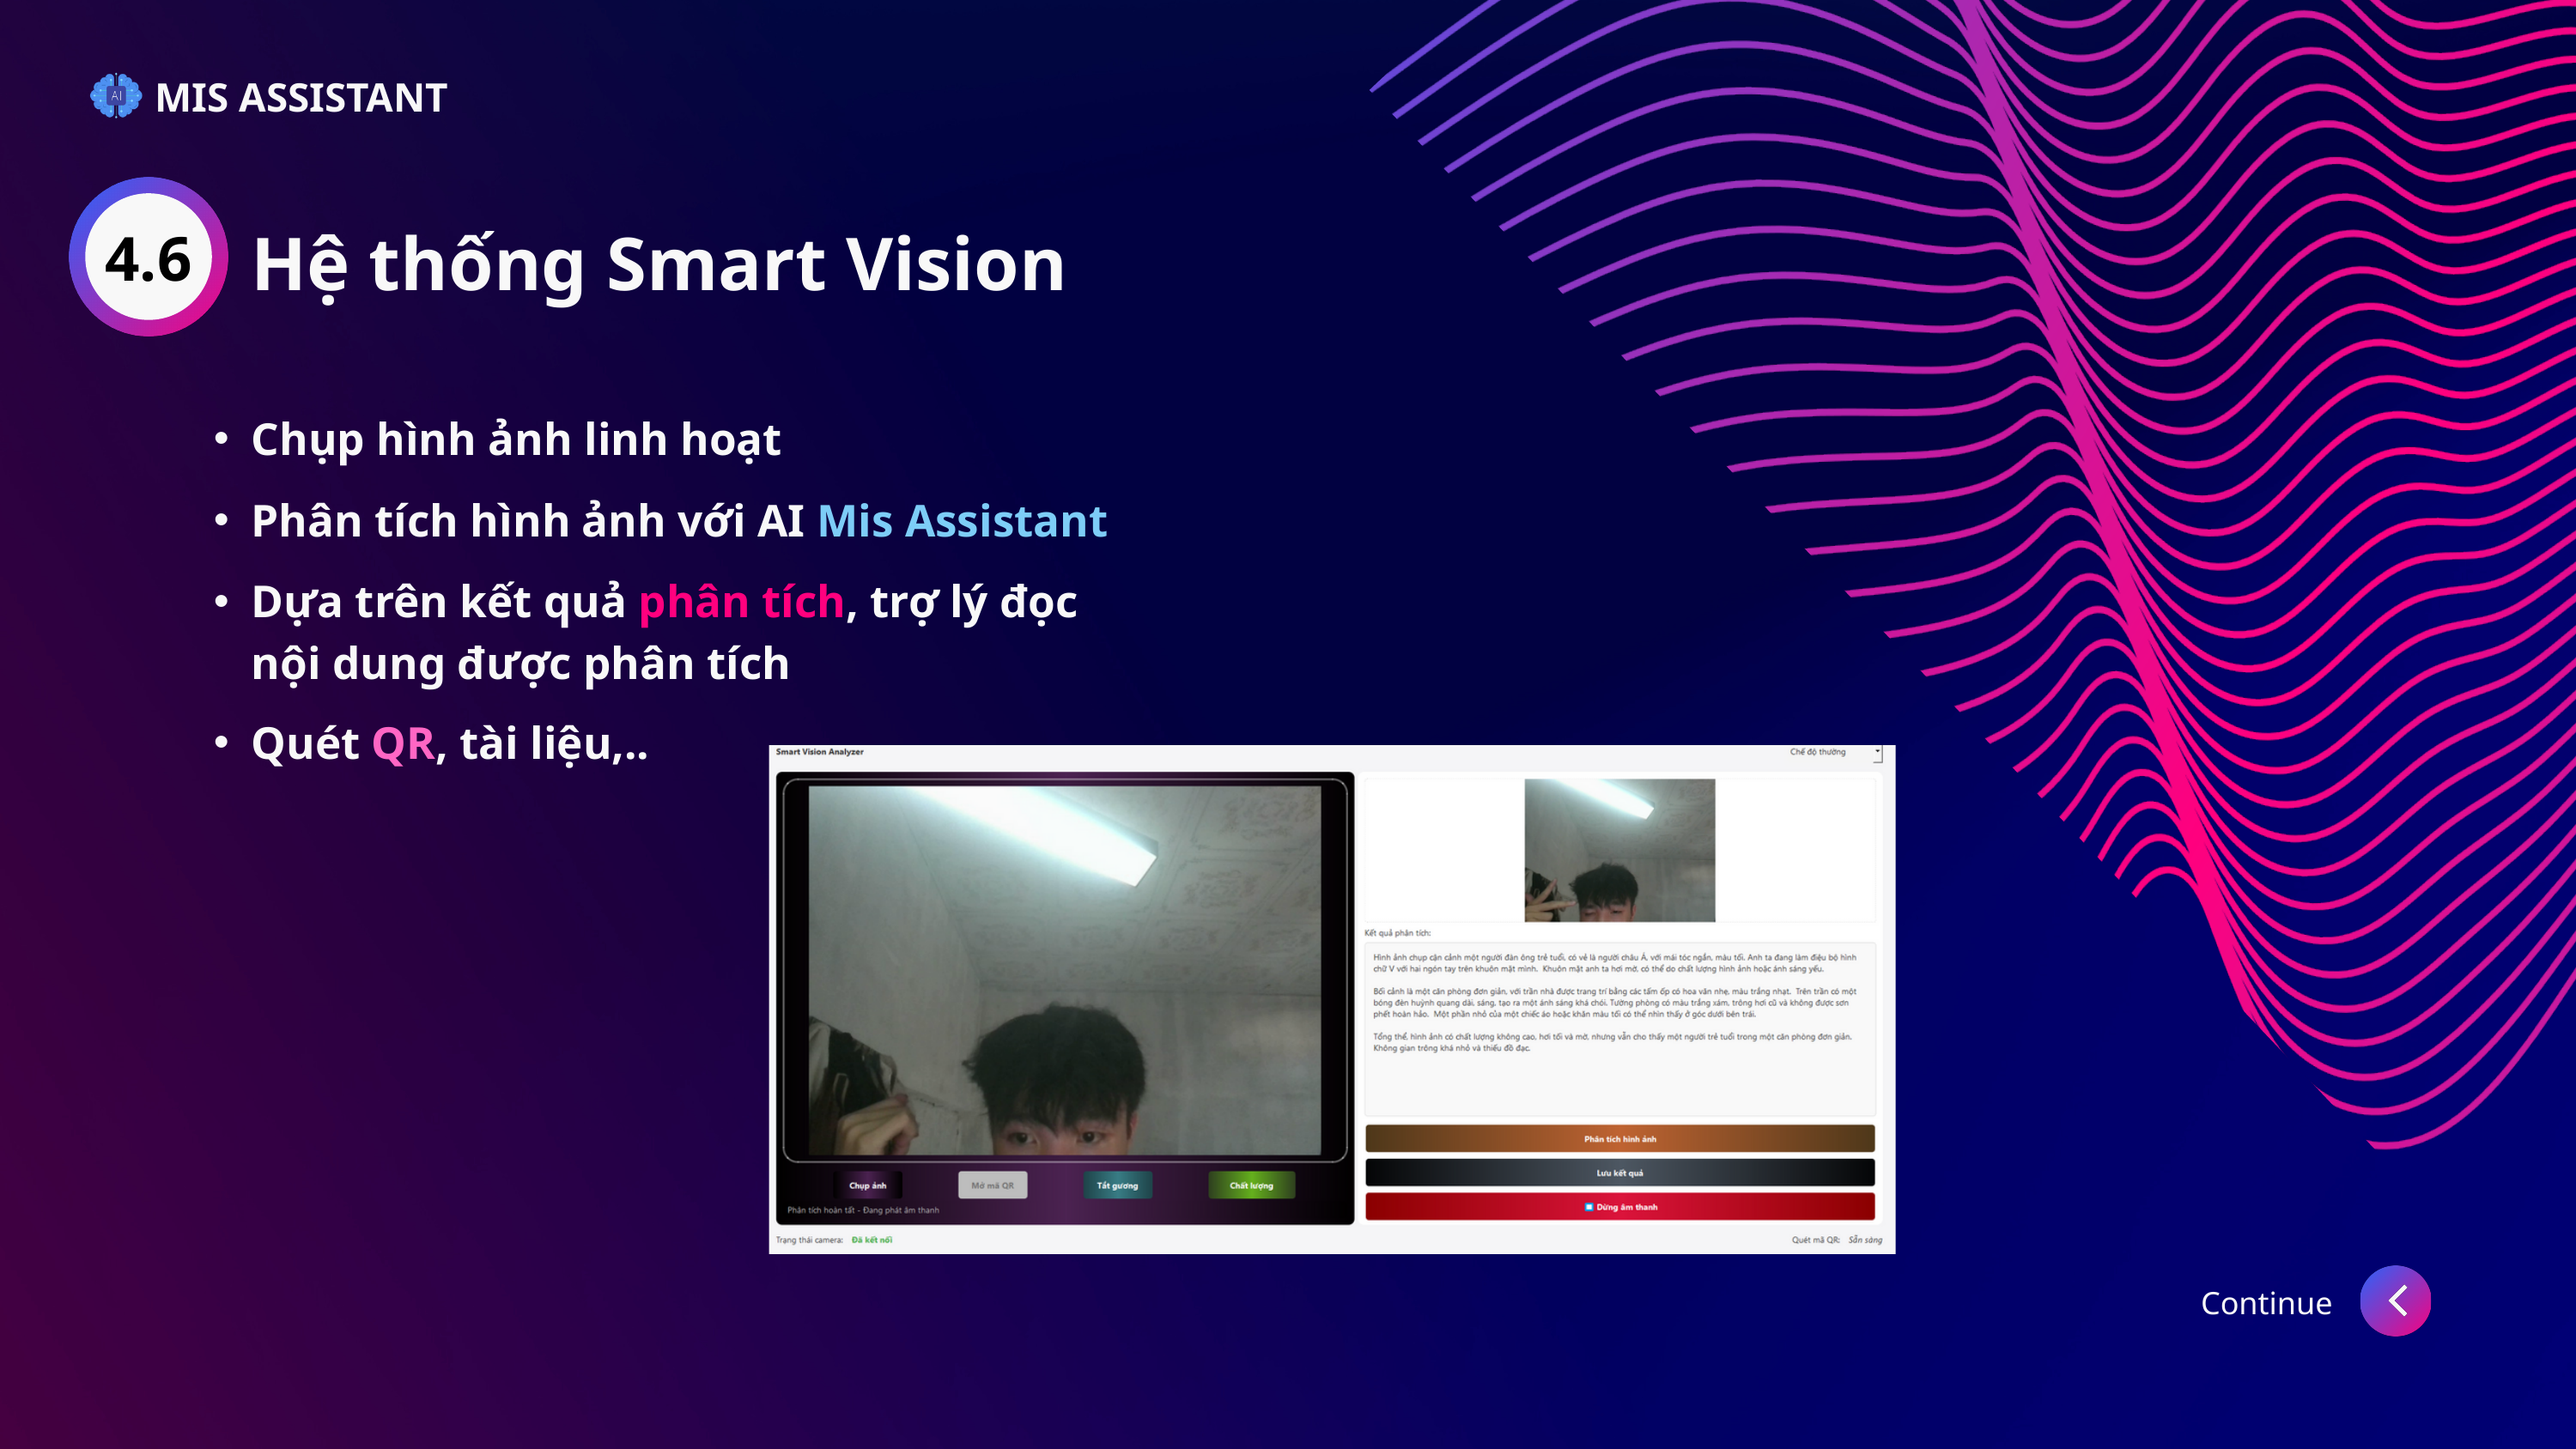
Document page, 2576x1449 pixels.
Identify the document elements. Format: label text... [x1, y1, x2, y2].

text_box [2053, 1264, 2432, 1337]
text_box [85, 192, 212, 320]
text_box MIS ASSISTANT [155, 64, 612, 120]
text_box Chụp hình ảnh linh hoạt [176, 402, 1132, 464]
text_box Hệ thống Smart Vision [251, 203, 1211, 306]
text_box [0, 0, 2576, 1449]
text_box Quét QR, tài liệu,.. [176, 706, 1132, 768]
text_box Phân tích hình ảnh với AI Mis Assistant [176, 483, 1132, 546]
text_box [69, 177, 228, 336]
text_box [769, 745, 1896, 1254]
text_box Dựa trên kết quả phân tích, trợ lý đọc nội dung được phân tích [176, 565, 1132, 688]
text_box [1369, 0, 2576, 1249]
text_box [87, 66, 145, 124]
